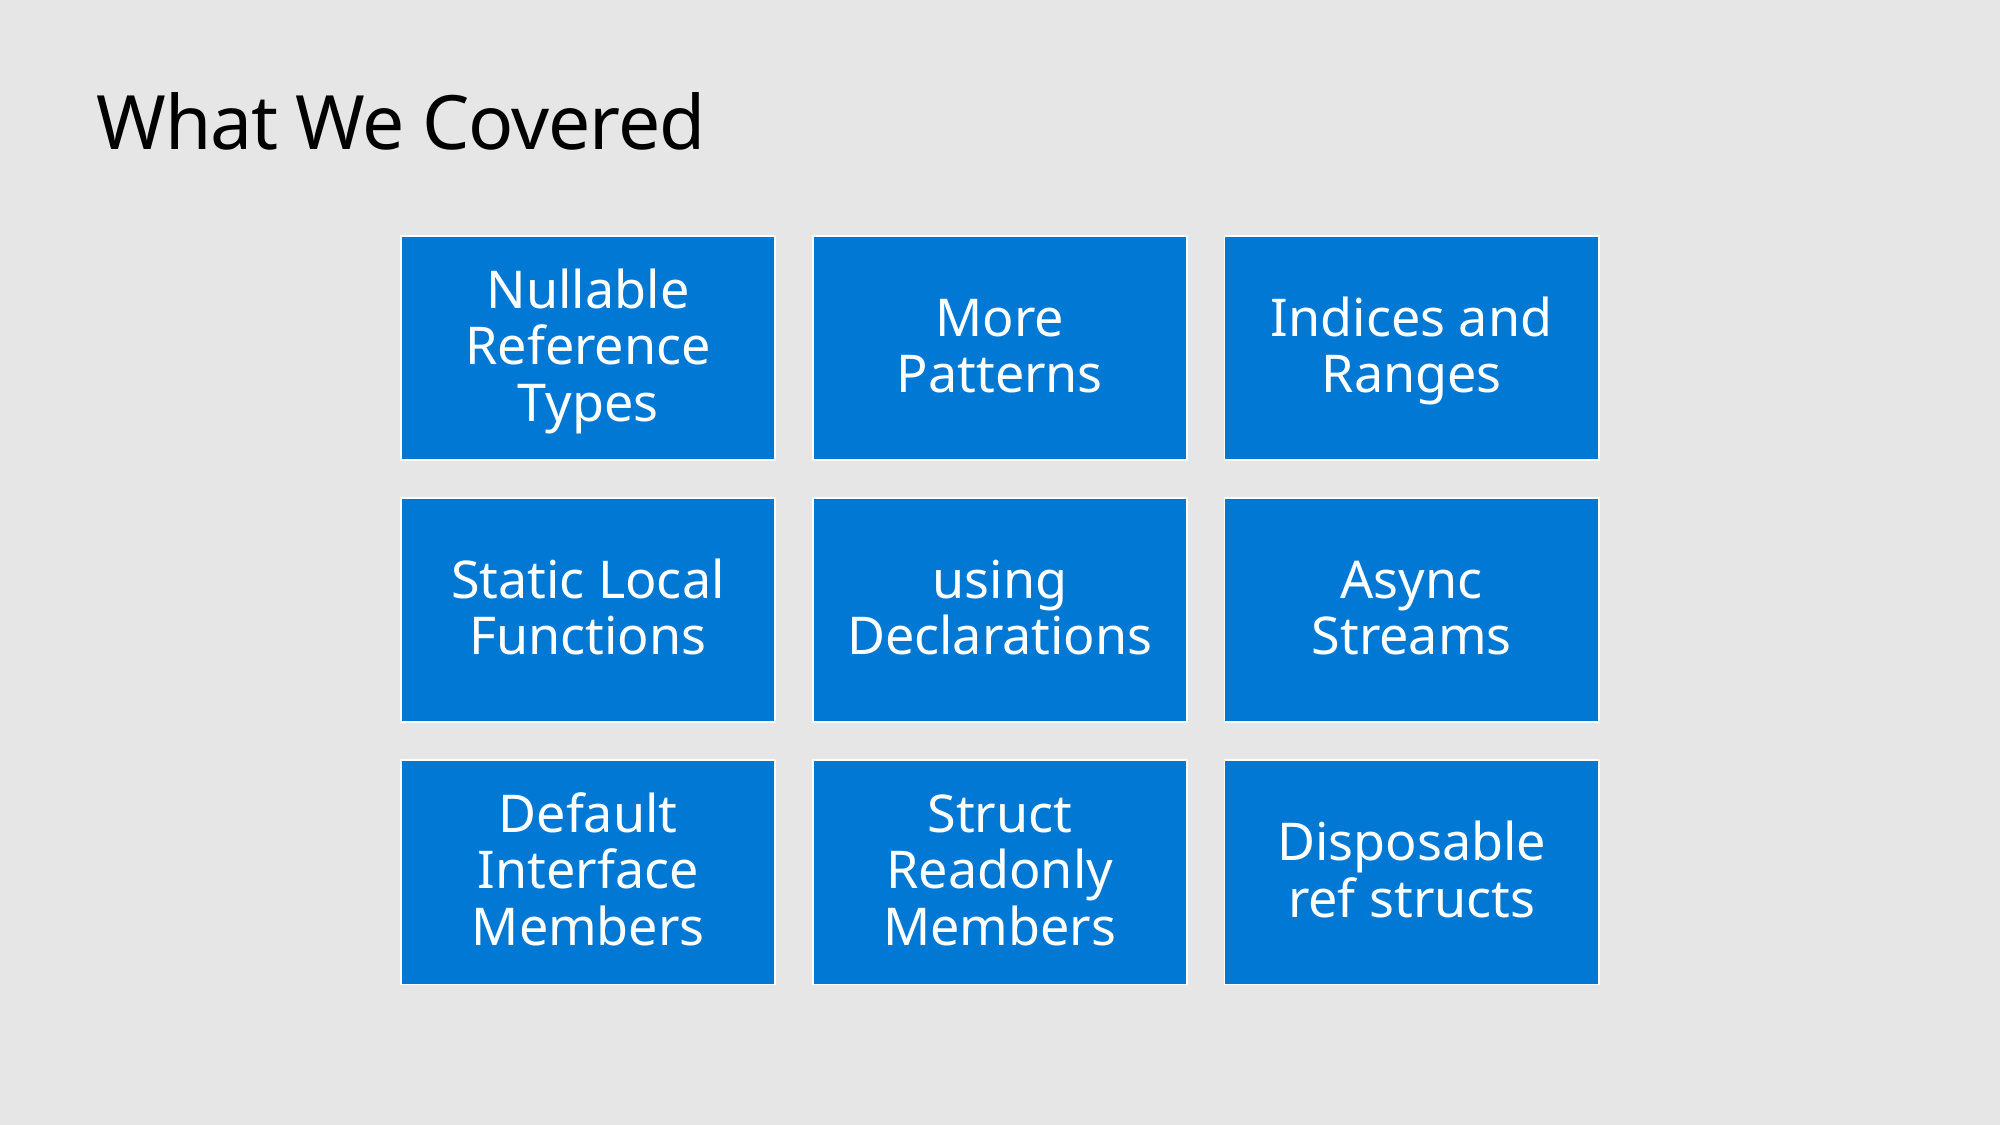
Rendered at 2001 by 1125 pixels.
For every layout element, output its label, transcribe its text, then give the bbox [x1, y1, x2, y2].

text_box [270, 235, 1729, 985]
title What We Covered [96, 75, 1904, 166]
